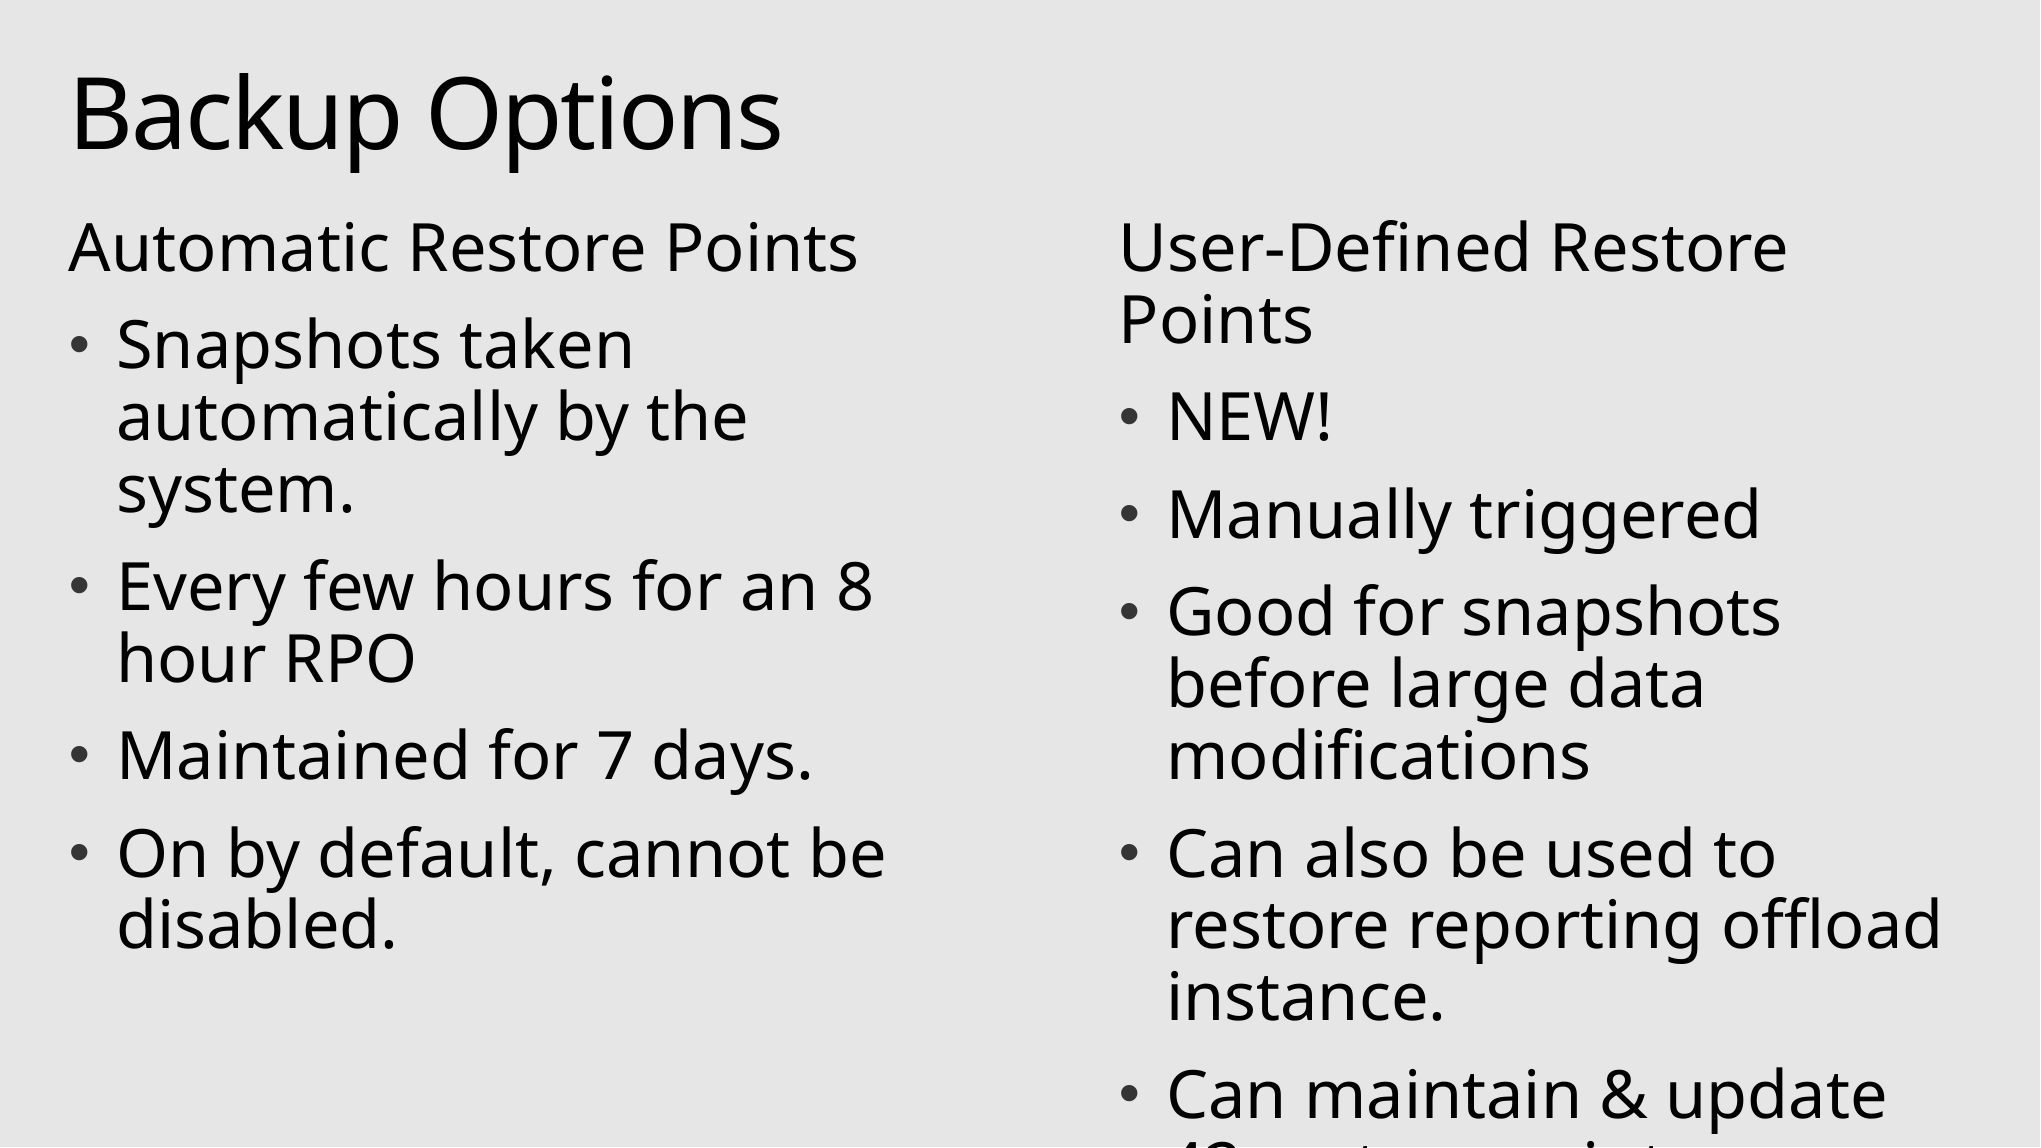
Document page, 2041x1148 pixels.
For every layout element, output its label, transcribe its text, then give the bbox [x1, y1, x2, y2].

title Backup Options [45, 48, 1996, 199]
list Automatic Restore Points Snapshots taken automatically by the system. Every few hours for an 8 hour RPO Maintained for 7 days. On by default, cannot be disabled. [45, 198, 946, 912]
list User-Defined Restore Points NEW! Manually triggered Good for snapshots before large data modifications Can also be used to restore reporting offload instance. Can maintain & update 42 restore points. [1095, 198, 1996, 1010]
